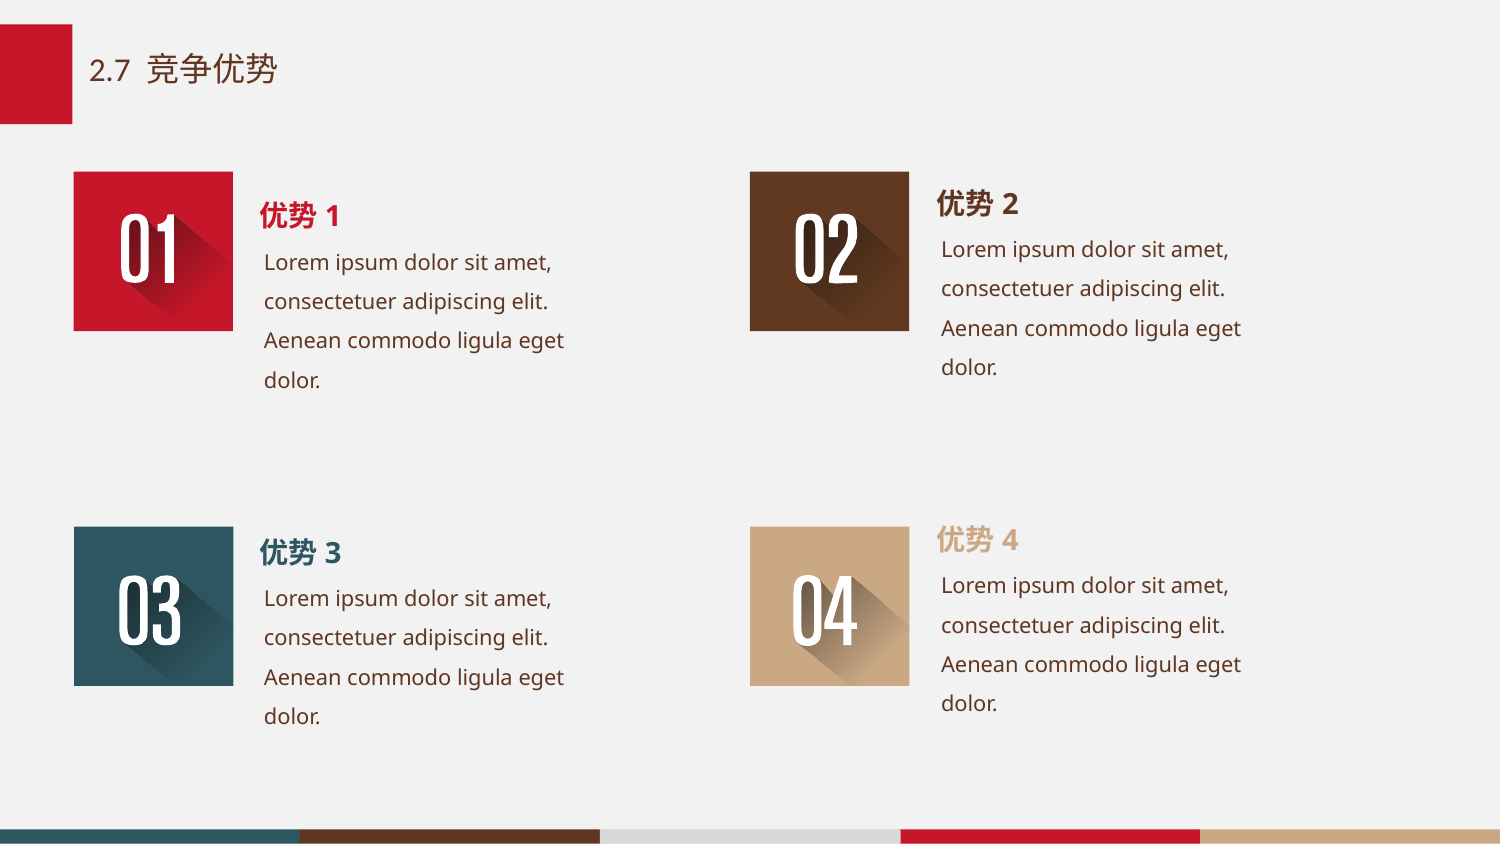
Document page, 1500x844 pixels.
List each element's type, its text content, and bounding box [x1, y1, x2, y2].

text_box Lorem ipsum dolor sit amet, consectetuer adipiscing elit. Aenean commodo ligula eget dolor. [926, 551, 1287, 724]
text_box Lorem ipsum dolor sit amet, consectetuer adipiscing elit. Aenean commodo ligula eget dolor. [926, 215, 1287, 388]
title 2.7 竞争优势 [73, 45, 308, 104]
text_box 优势1 [244, 190, 357, 240]
text_box Lorem ipsum dolor sit amet, consectetuer adipiscing elit. Aenean commodo ligula eget dolor. [249, 227, 609, 400]
text_box 优势4 [921, 514, 1034, 564]
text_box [749, 526, 919, 687]
text_box 优势3 [244, 526, 357, 577]
text_box 优势2 [921, 177, 1034, 228]
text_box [749, 171, 919, 332]
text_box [74, 526, 243, 687]
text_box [73, 171, 241, 332]
text_box Lorem ipsum dolor sit amet, consectetuer adipiscing elit. Aenean commodo ligula eget dolor. [249, 564, 610, 737]
